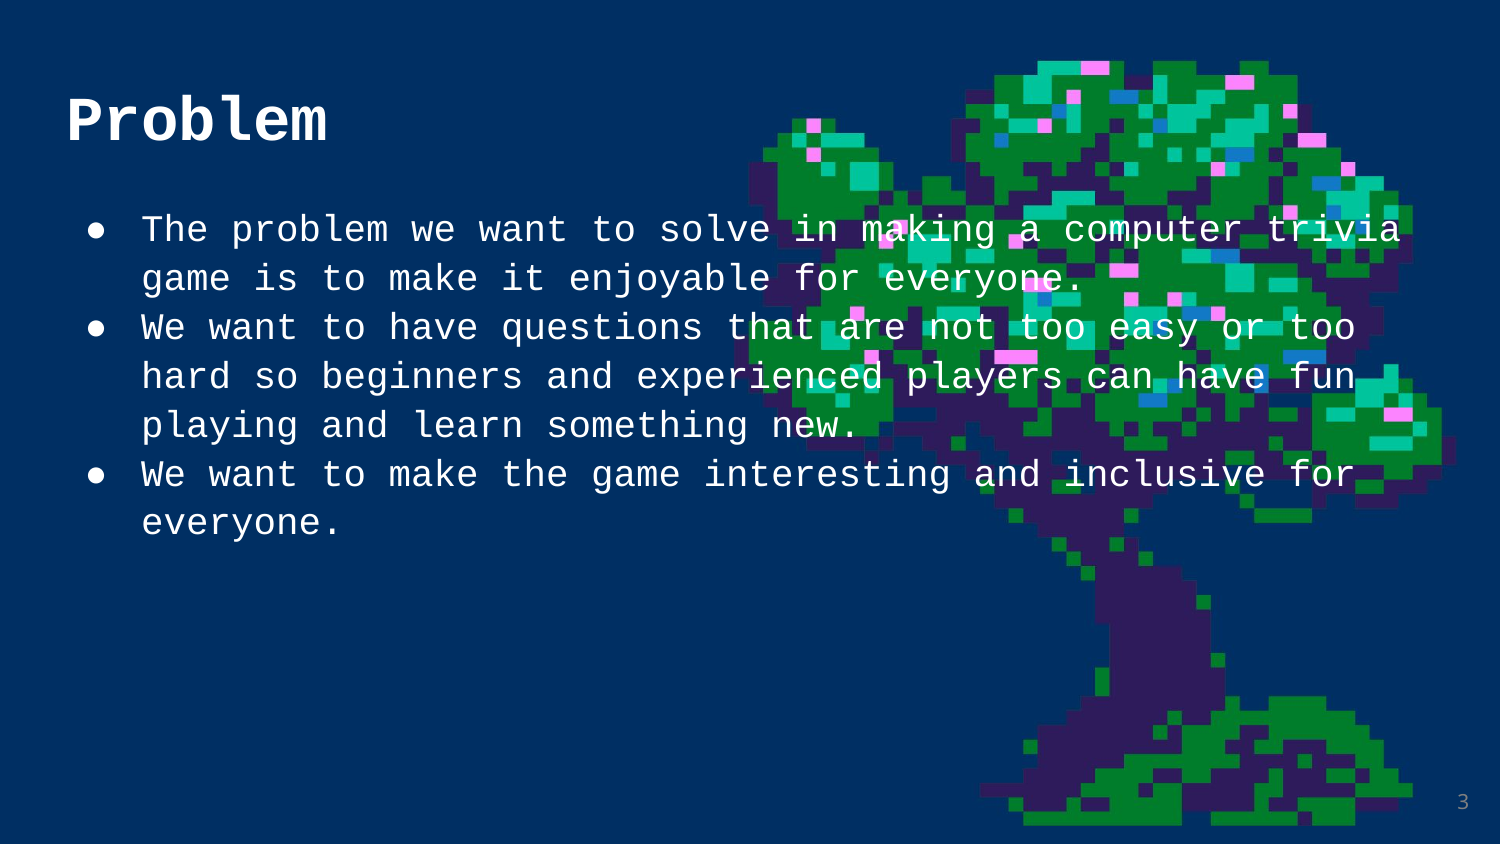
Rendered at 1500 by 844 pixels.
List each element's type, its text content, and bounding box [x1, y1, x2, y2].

title Problem [51, 72, 702, 176]
picture [707, 17, 1485, 827]
list The problem we want to solve in making a computer trivia game is to make it enjoyable for everyone. We want to have questions that are not too easy or too hard so beginners and experienced players can have fun playing and learn something new. We want to make the game interesting and inclusive for everyone. [51, 189, 702, 750]
